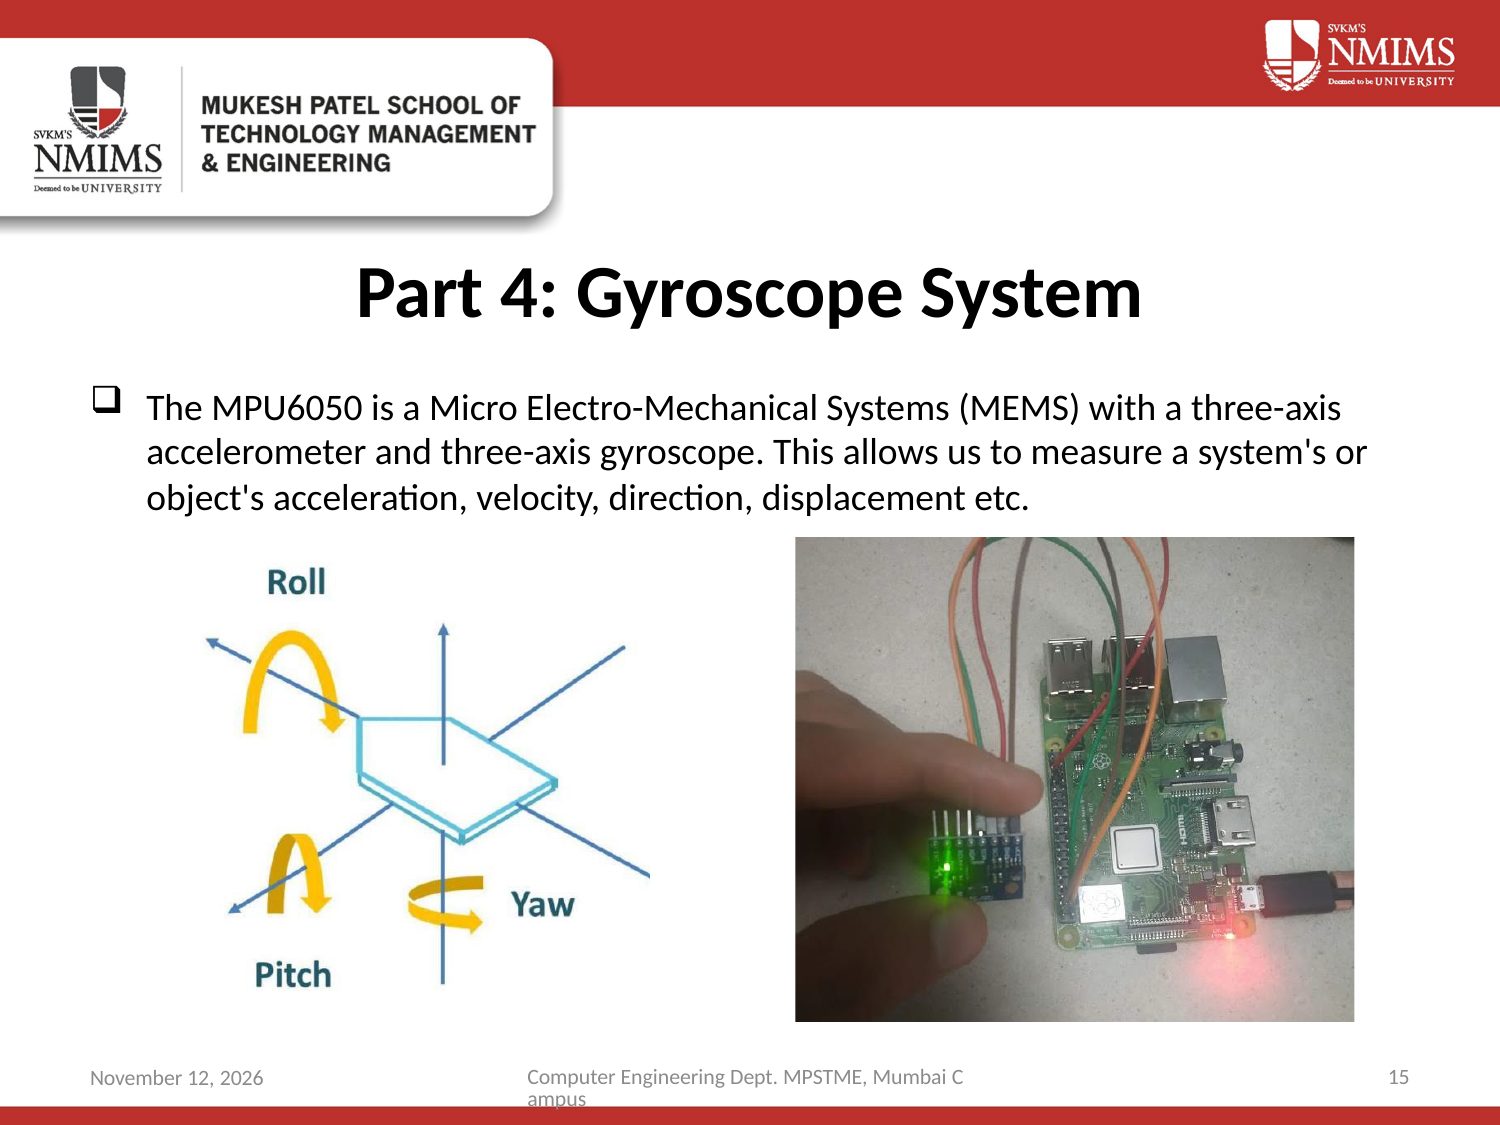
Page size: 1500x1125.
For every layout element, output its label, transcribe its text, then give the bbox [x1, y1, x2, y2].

slide_number 15 [1074, 1045, 1425, 1106]
footer Computer Engineering Dept. MPSTME, Mumbai Campus [512, 1045, 988, 1106]
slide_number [75, 1046, 425, 1107]
picture [0, 0, 1500, 1125]
title Part 4: Gyroscope System [75, 212, 1425, 363]
list The MPU6050 is a Micro Electro-Mechanical Systems (MEMS) with a three-axis accelerometer and three-axis gyroscope. This allows us to measure a system's or object's acceleration, velocity, direction, displacement etc. [75, 375, 1425, 1043]
